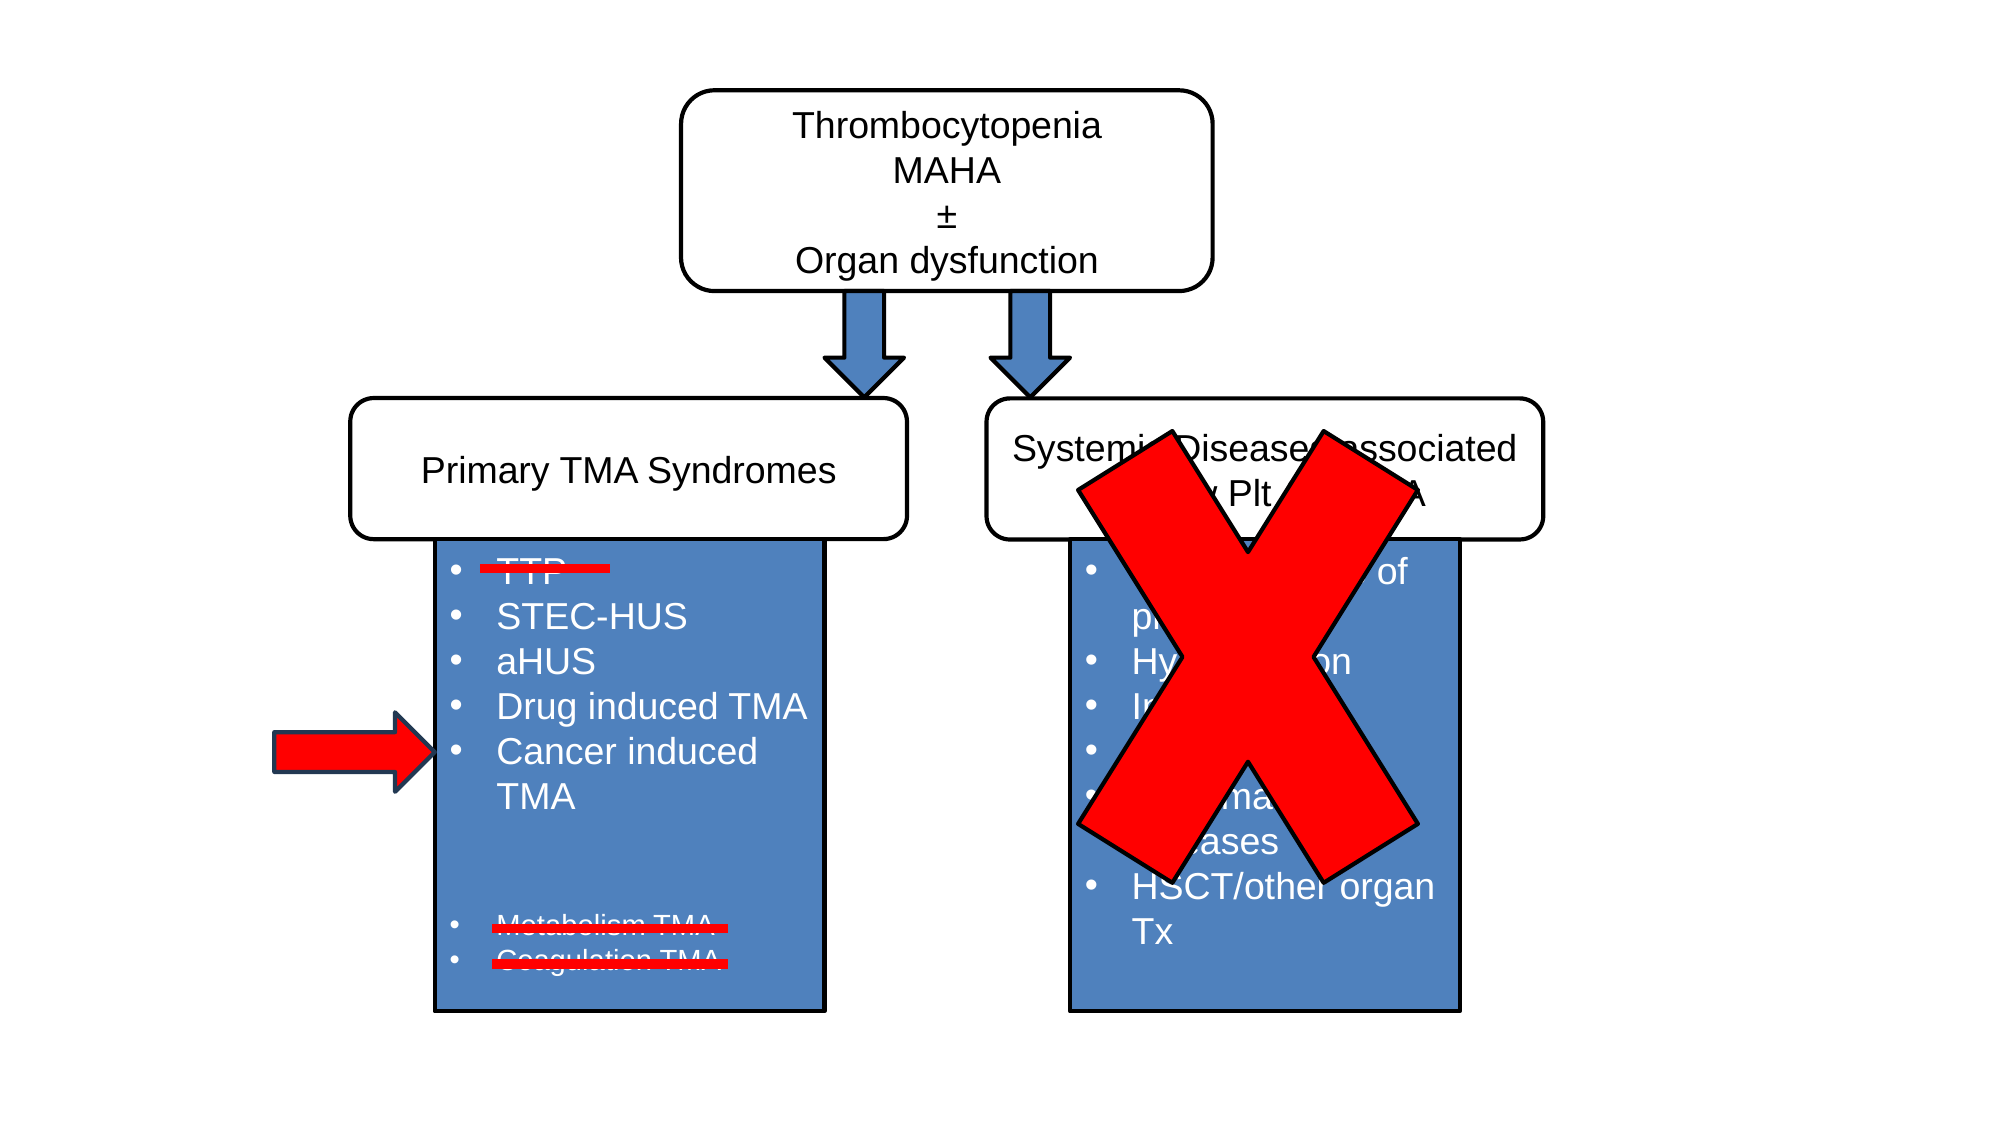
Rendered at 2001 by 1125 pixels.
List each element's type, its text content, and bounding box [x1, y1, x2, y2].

text_box [822, 288, 906, 395]
text_box Complications of pregnancy Hypertension Infections Malignancy Rheumatic diseases HSCT/other organ Tx [1068, 537, 1462, 1013]
text_box TTP STEC-HUS aHUS Drug induced TMA Cancer induced TMA Metabolism TMA Coagulation TMA [433, 537, 827, 1013]
text_box [1076, 429, 1420, 885]
text_box Primary TMA Syndromes [348, 395, 910, 542]
text_box [272, 710, 437, 794]
text_box Systemic Diseases associated with low Plt & MAHA [984, 396, 1546, 542]
text_box Thrombocytopenia MAHA ± Organ dysfunction [678, 88, 1215, 294]
text_box [988, 288, 1072, 400]
